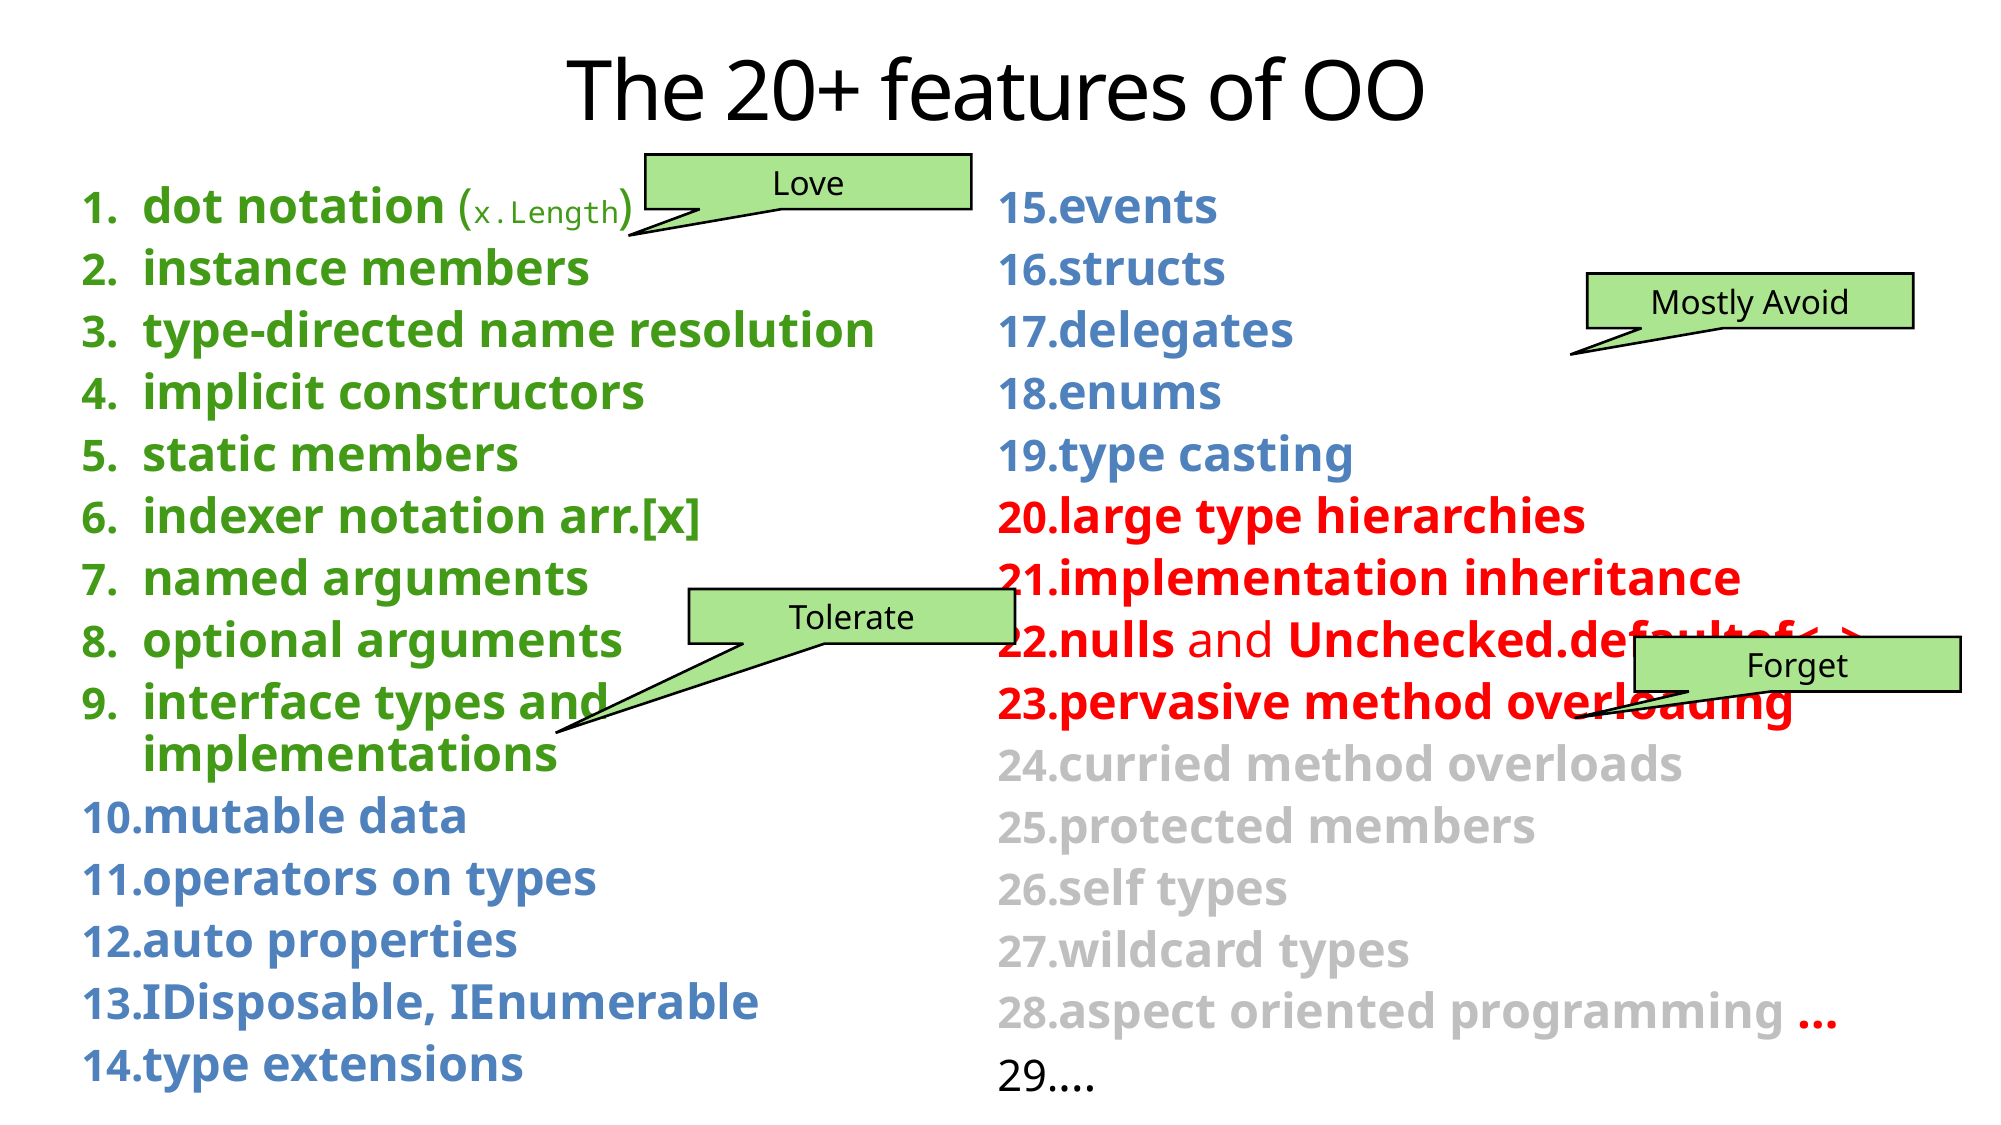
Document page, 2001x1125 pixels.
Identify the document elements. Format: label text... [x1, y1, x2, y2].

text_box Tolerate [555, 588, 1015, 733]
title The 20+ features of OO [81, 48, 1915, 140]
text_box Forget [1574, 636, 1961, 718]
text_box Mostly Avoid [1570, 273, 1914, 355]
text_box Love [628, 154, 972, 236]
list dot notation (x.Length) instance members type-directed name resolution implicit constructors static members indexer notation arr.[x] named arguments optional arguments interface types and implementations mutable data operators on types auto properties IDisposable, IEnumerable type extensions events structs delegates enums type casting large type hierarchies implementation inheritance nulls and Unchecked.defaultof<_> pervasive method overloading curried method overloads protected members self types wildcard types aspect oriented programming … … [81, 181, 1914, 1105]
